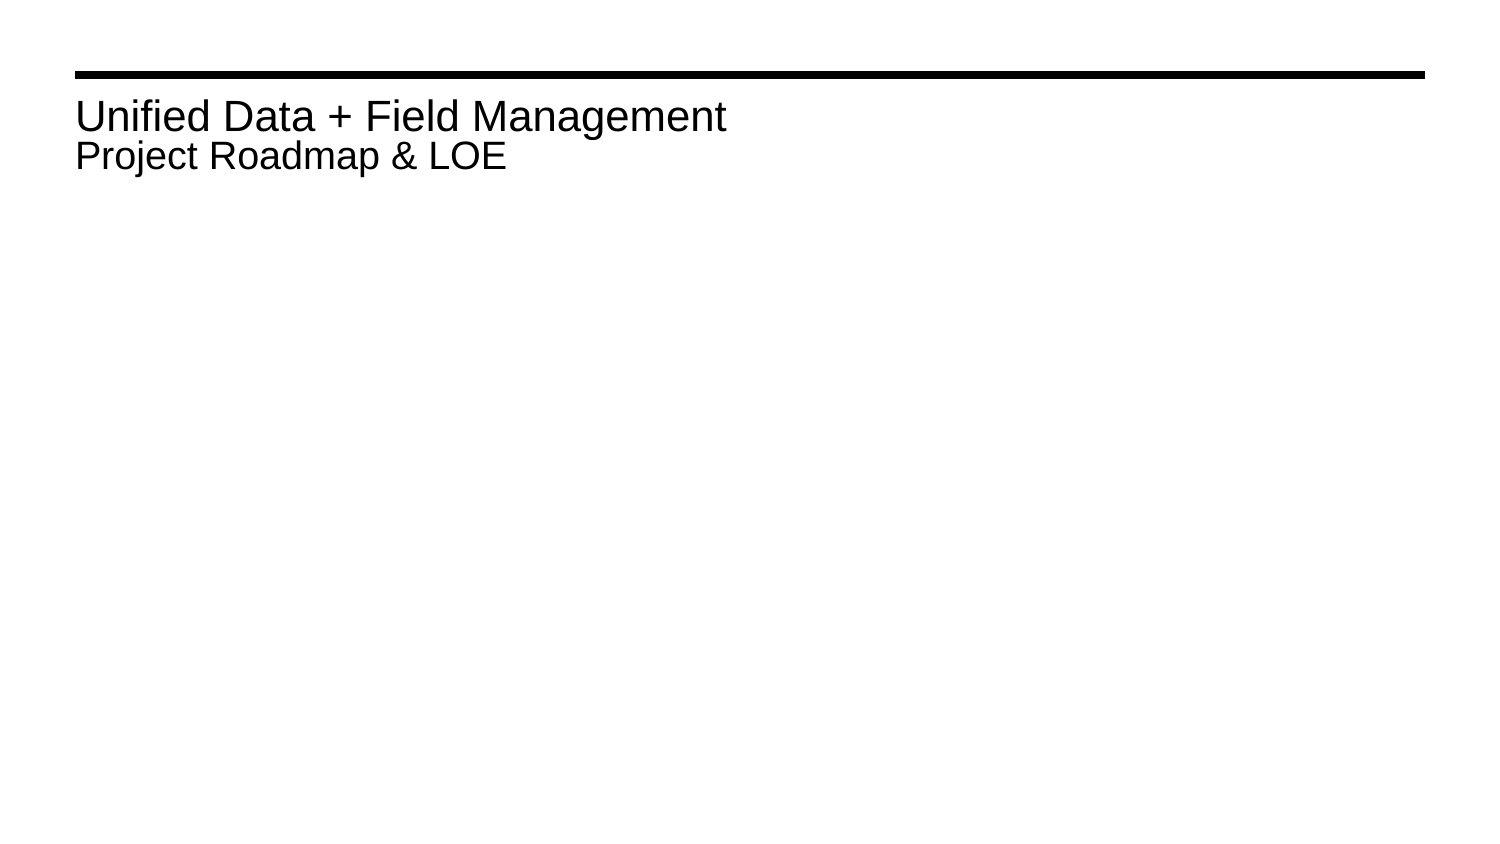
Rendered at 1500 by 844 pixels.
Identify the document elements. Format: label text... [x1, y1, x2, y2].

title Unified Data + Field Management Project Roadmap & LOE [75, 97, 1238, 210]
